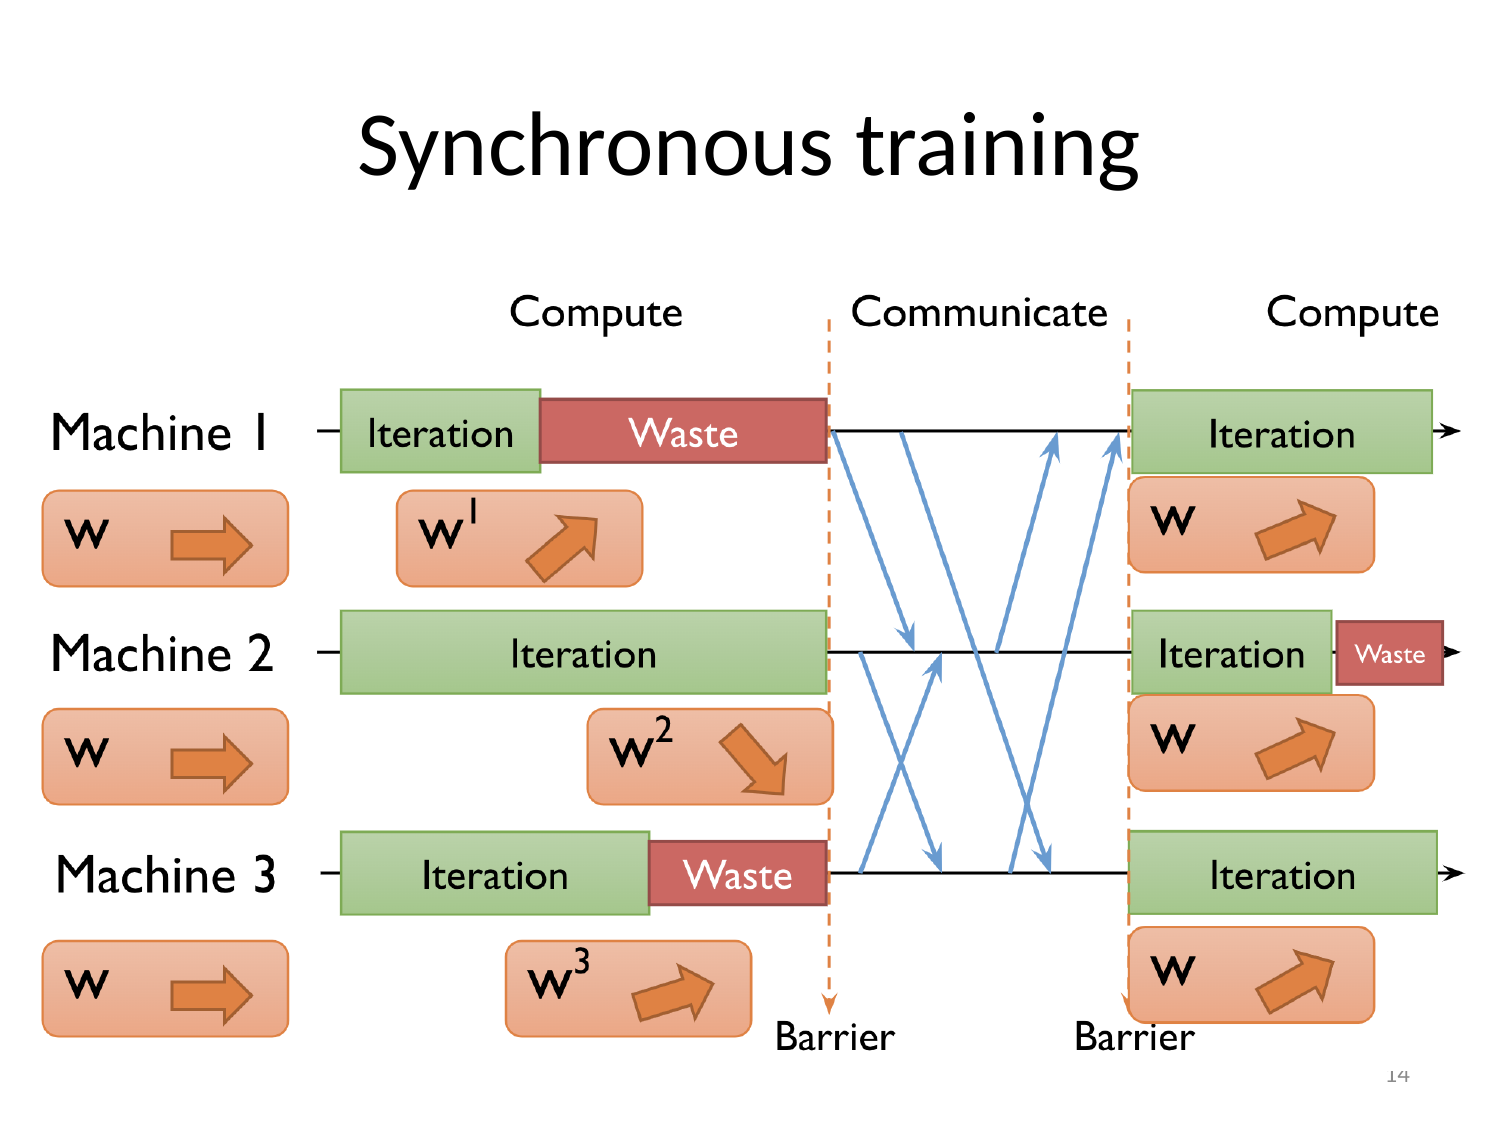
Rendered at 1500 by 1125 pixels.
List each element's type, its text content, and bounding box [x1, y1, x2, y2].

slide_number 14 [1074, 1078, 1425, 1103]
title Synchronous training [75, 45, 1425, 233]
picture [0, 257, 1500, 1071]
